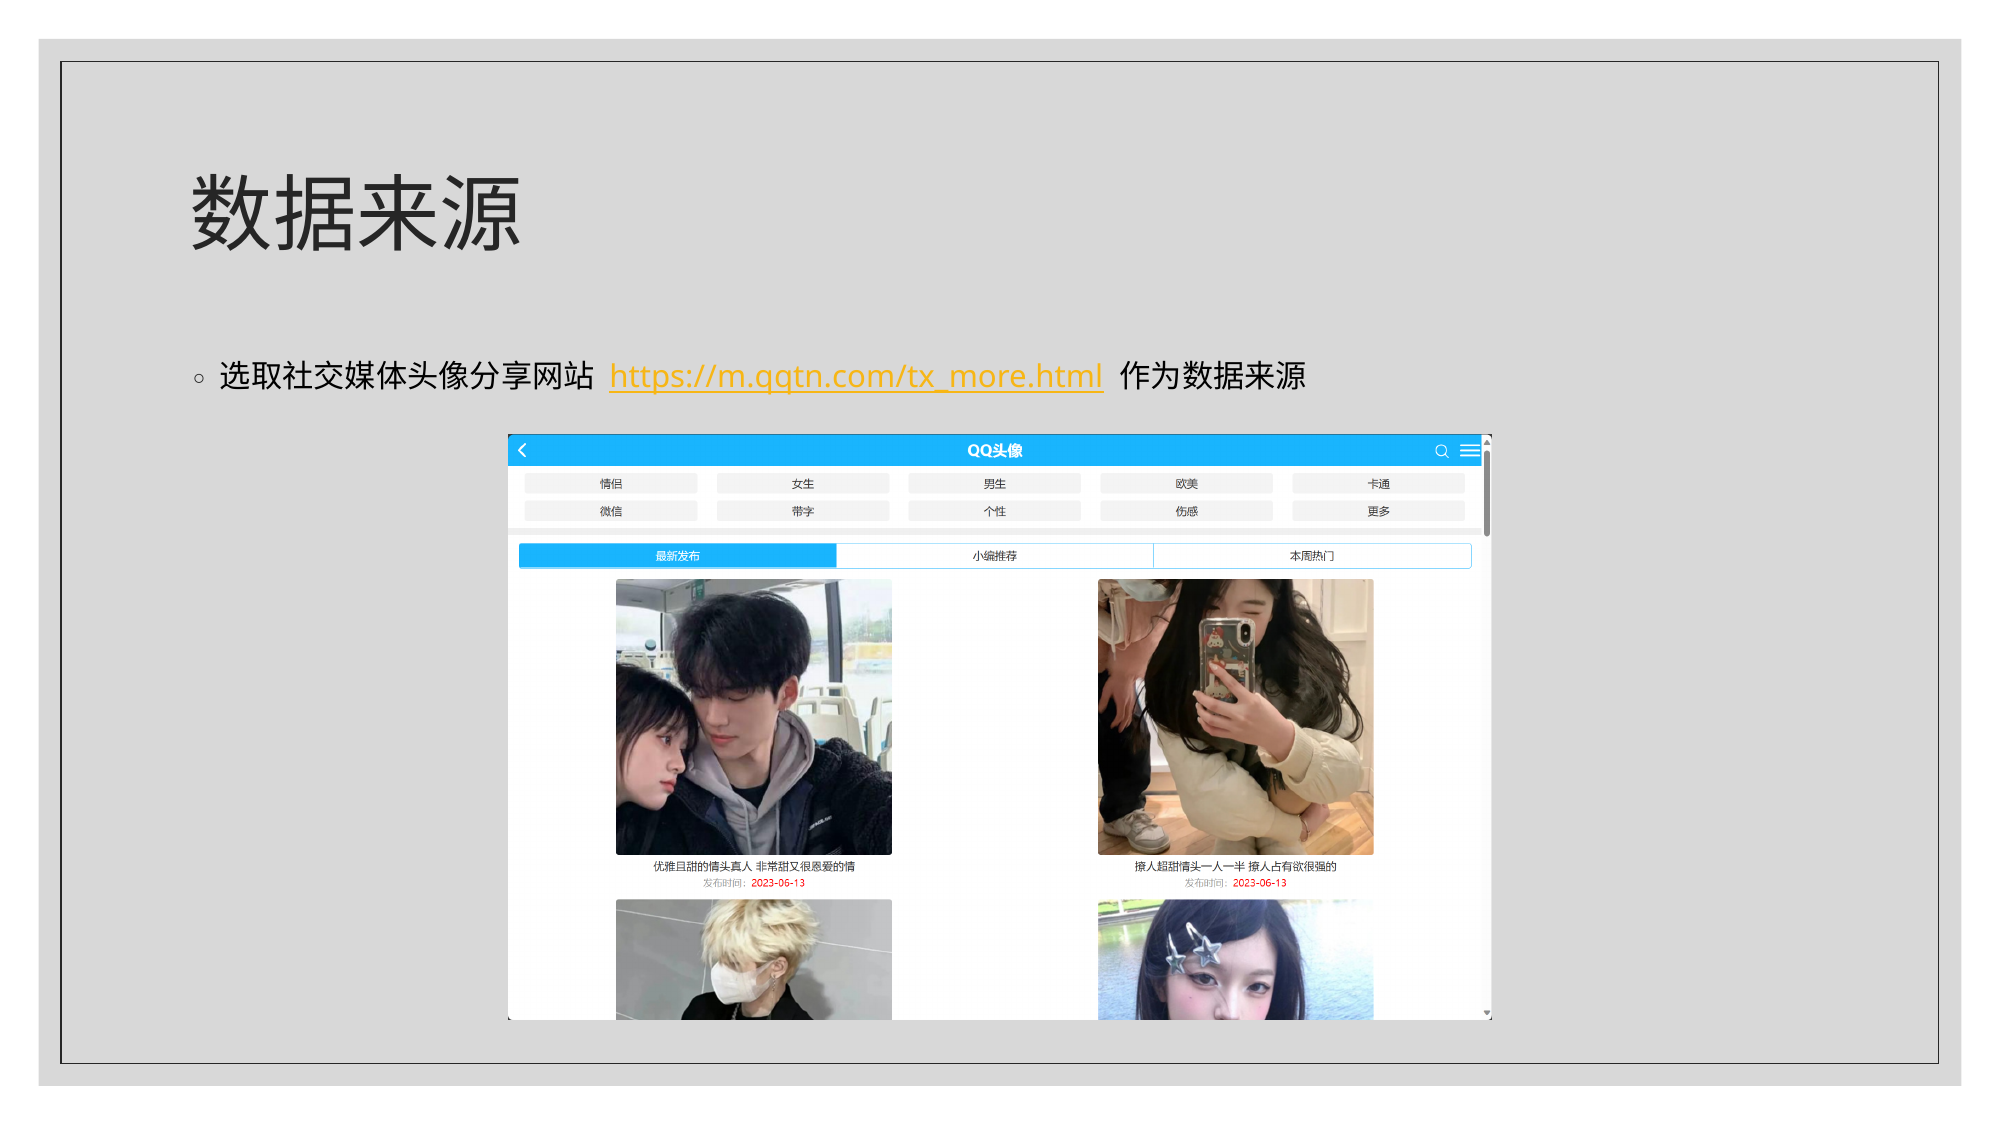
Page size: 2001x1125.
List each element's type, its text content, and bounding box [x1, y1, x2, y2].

picture [508, 434, 1492, 1020]
title 数据来源 [174, 105, 1825, 331]
list 选取社交媒体头像分享网站 https://m.qqtn.com/tx_more.html 作为数据来源 [174, 345, 1825, 977]
